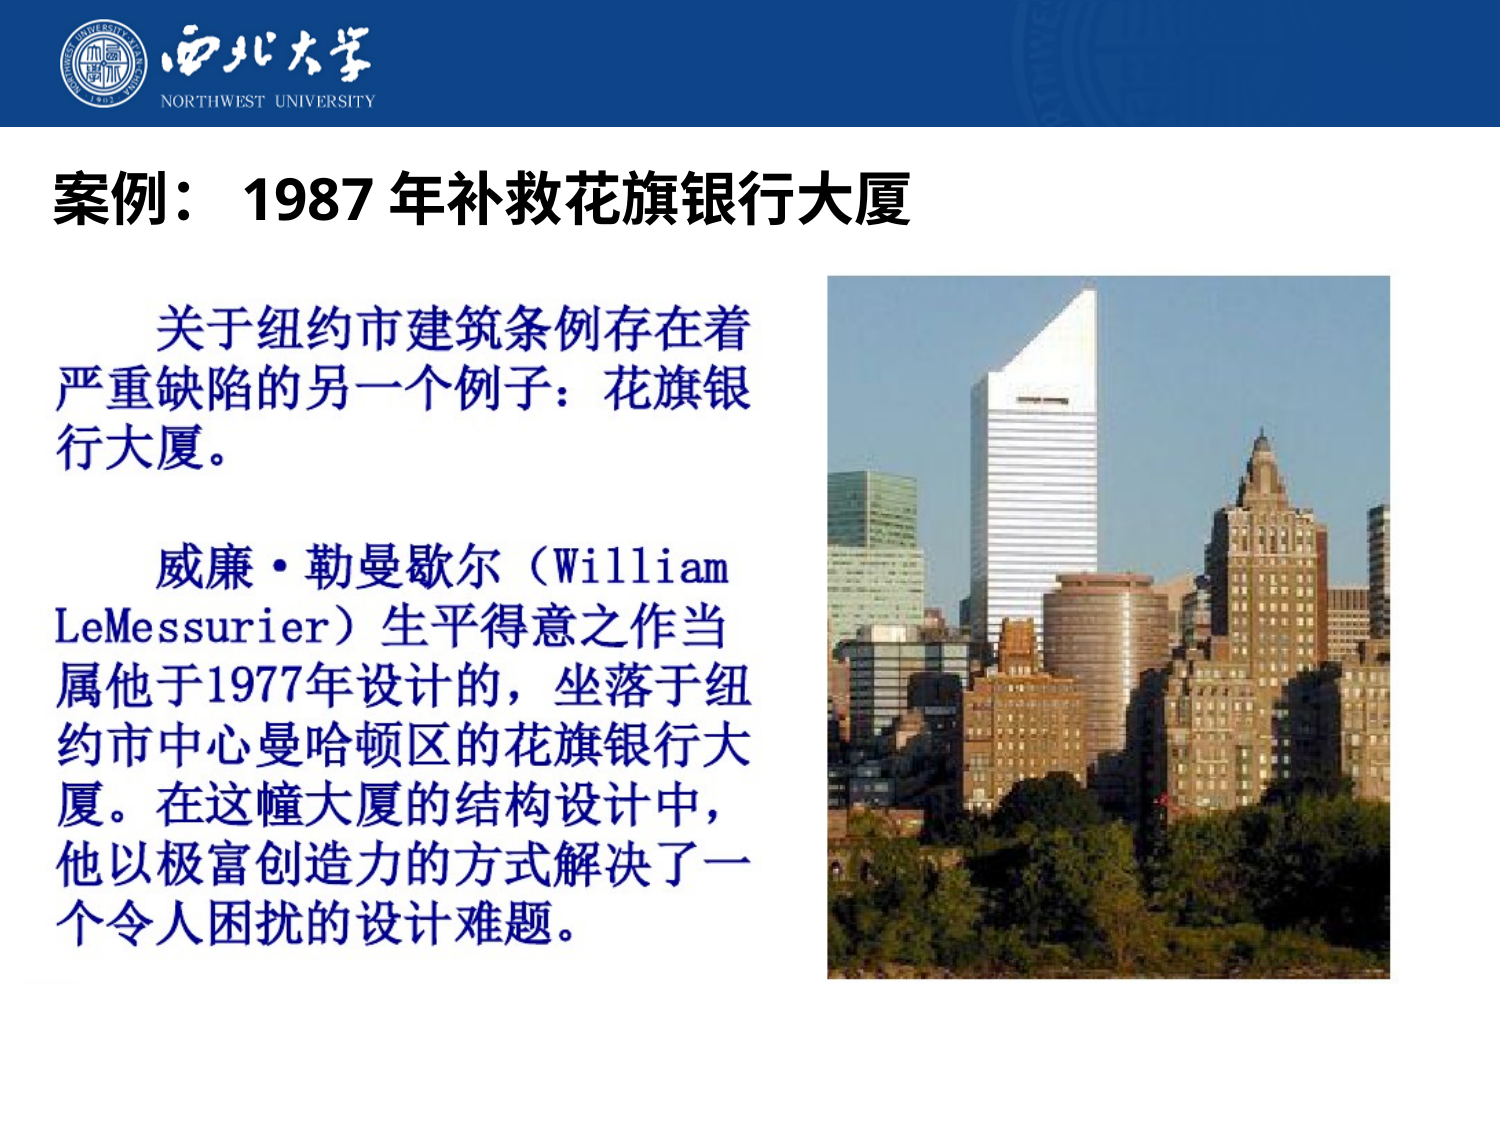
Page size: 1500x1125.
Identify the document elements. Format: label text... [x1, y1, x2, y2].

text_box 案例：1987年补救花旗银行大厦 [37, 154, 928, 240]
picture [22, 267, 1400, 985]
picture [0, 0, 1500, 127]
